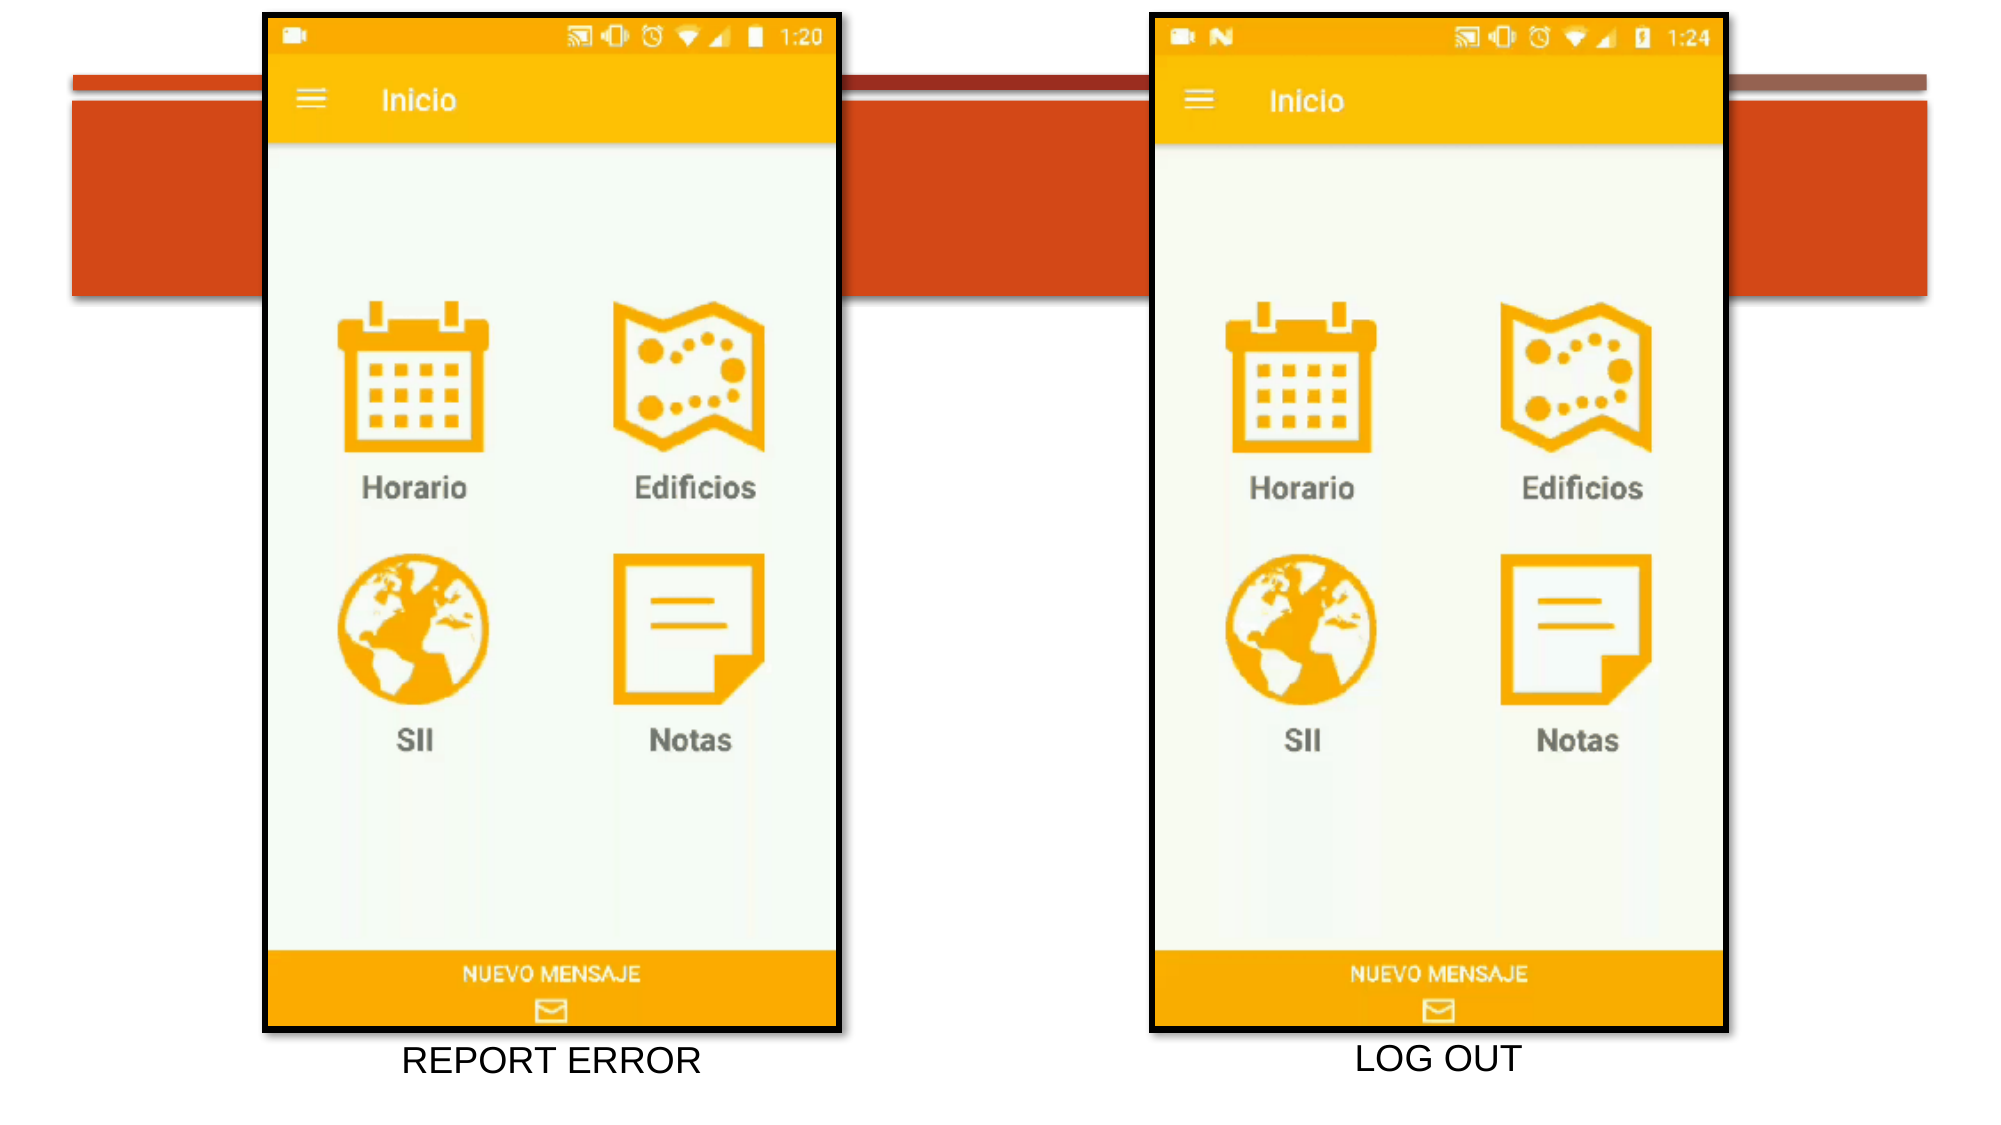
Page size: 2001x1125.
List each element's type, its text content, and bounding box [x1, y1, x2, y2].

text_box LOG OUT [1154, 1036, 1723, 1087]
picture [267, 17, 837, 1027]
text_box REPORT ERROR [267, 1036, 836, 1089]
picture [1154, 17, 1724, 1027]
